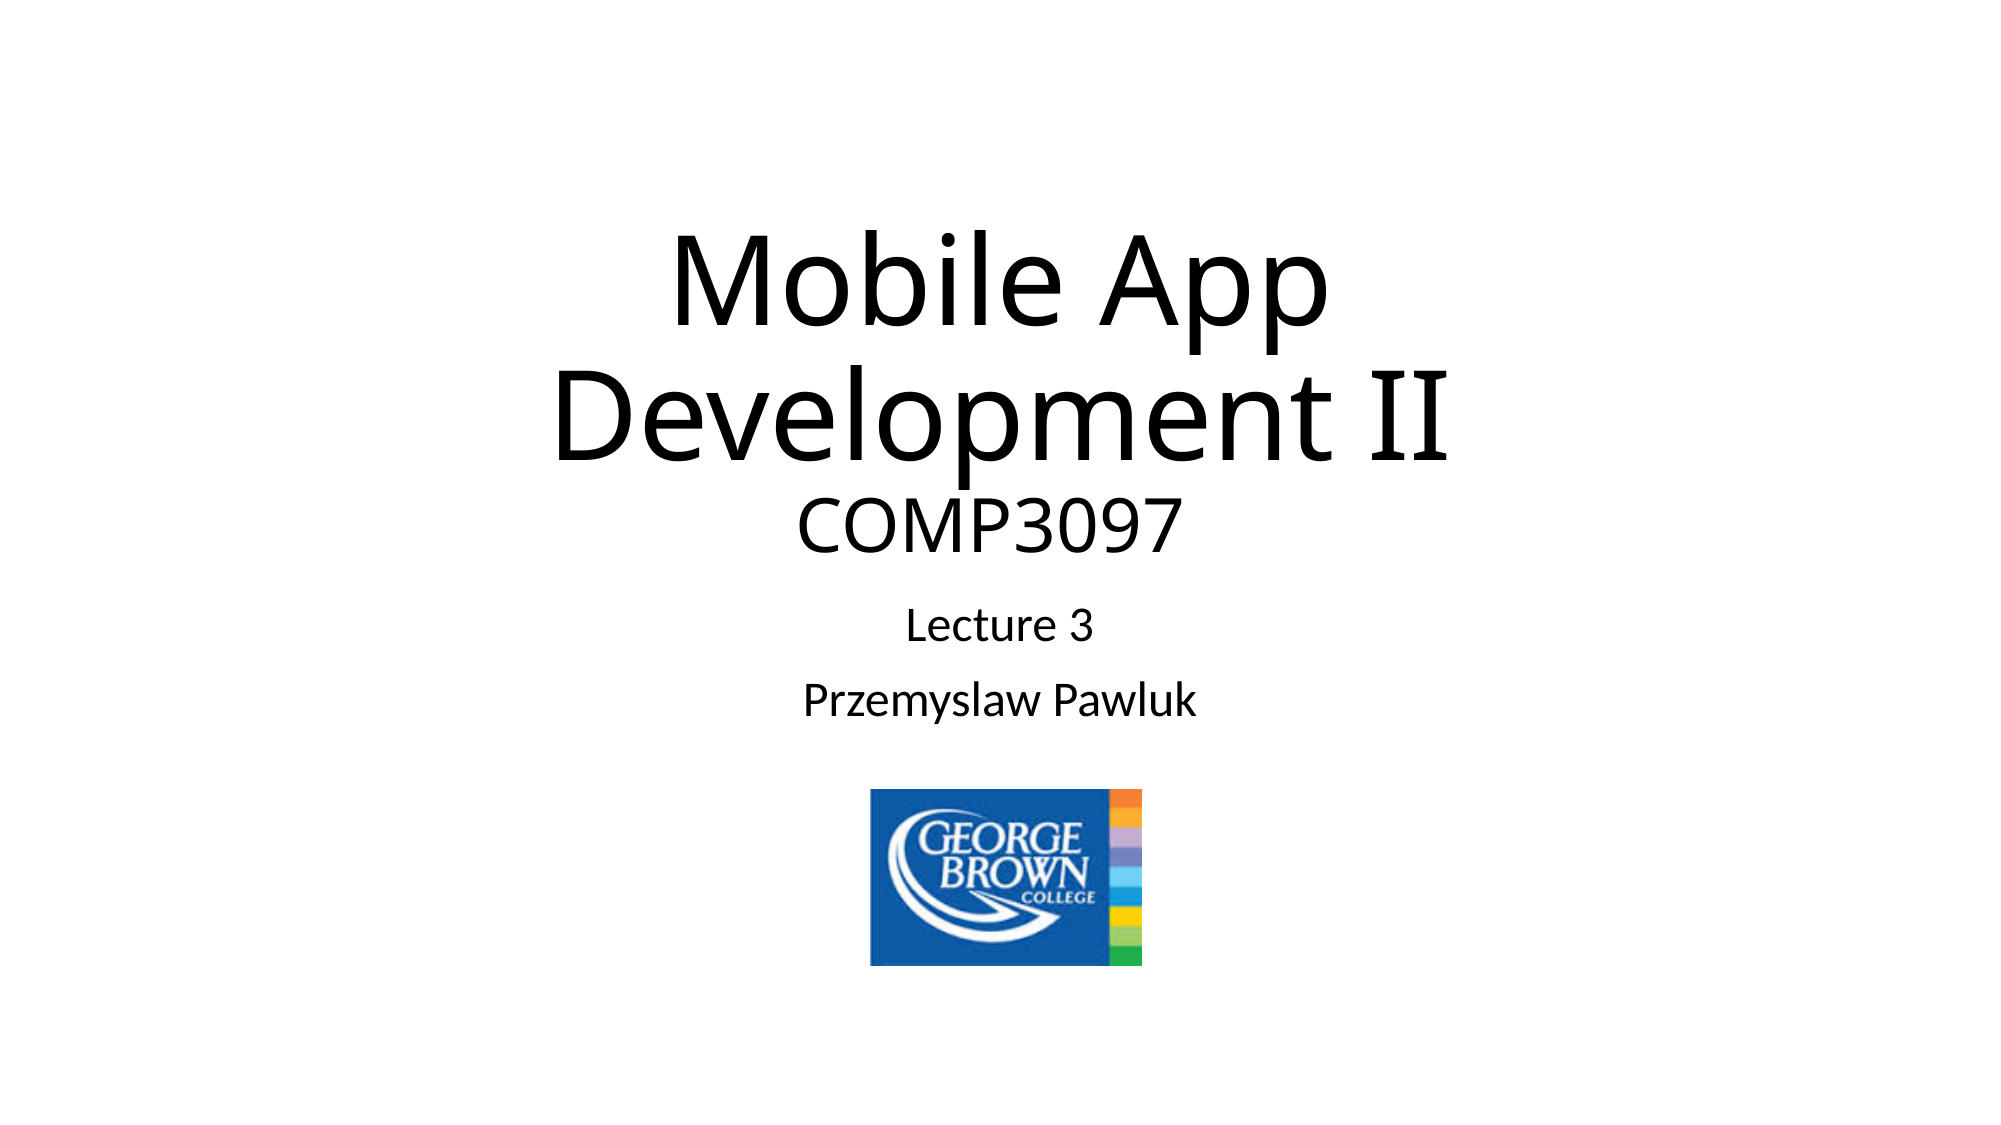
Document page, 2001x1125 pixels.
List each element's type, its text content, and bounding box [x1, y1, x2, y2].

title Mobile App Development II COMP3097 [249, 184, 1750, 576]
subtitle Lecture 3 Przemyslaw Pawluk [249, 590, 1750, 863]
picture [870, 789, 1142, 966]
